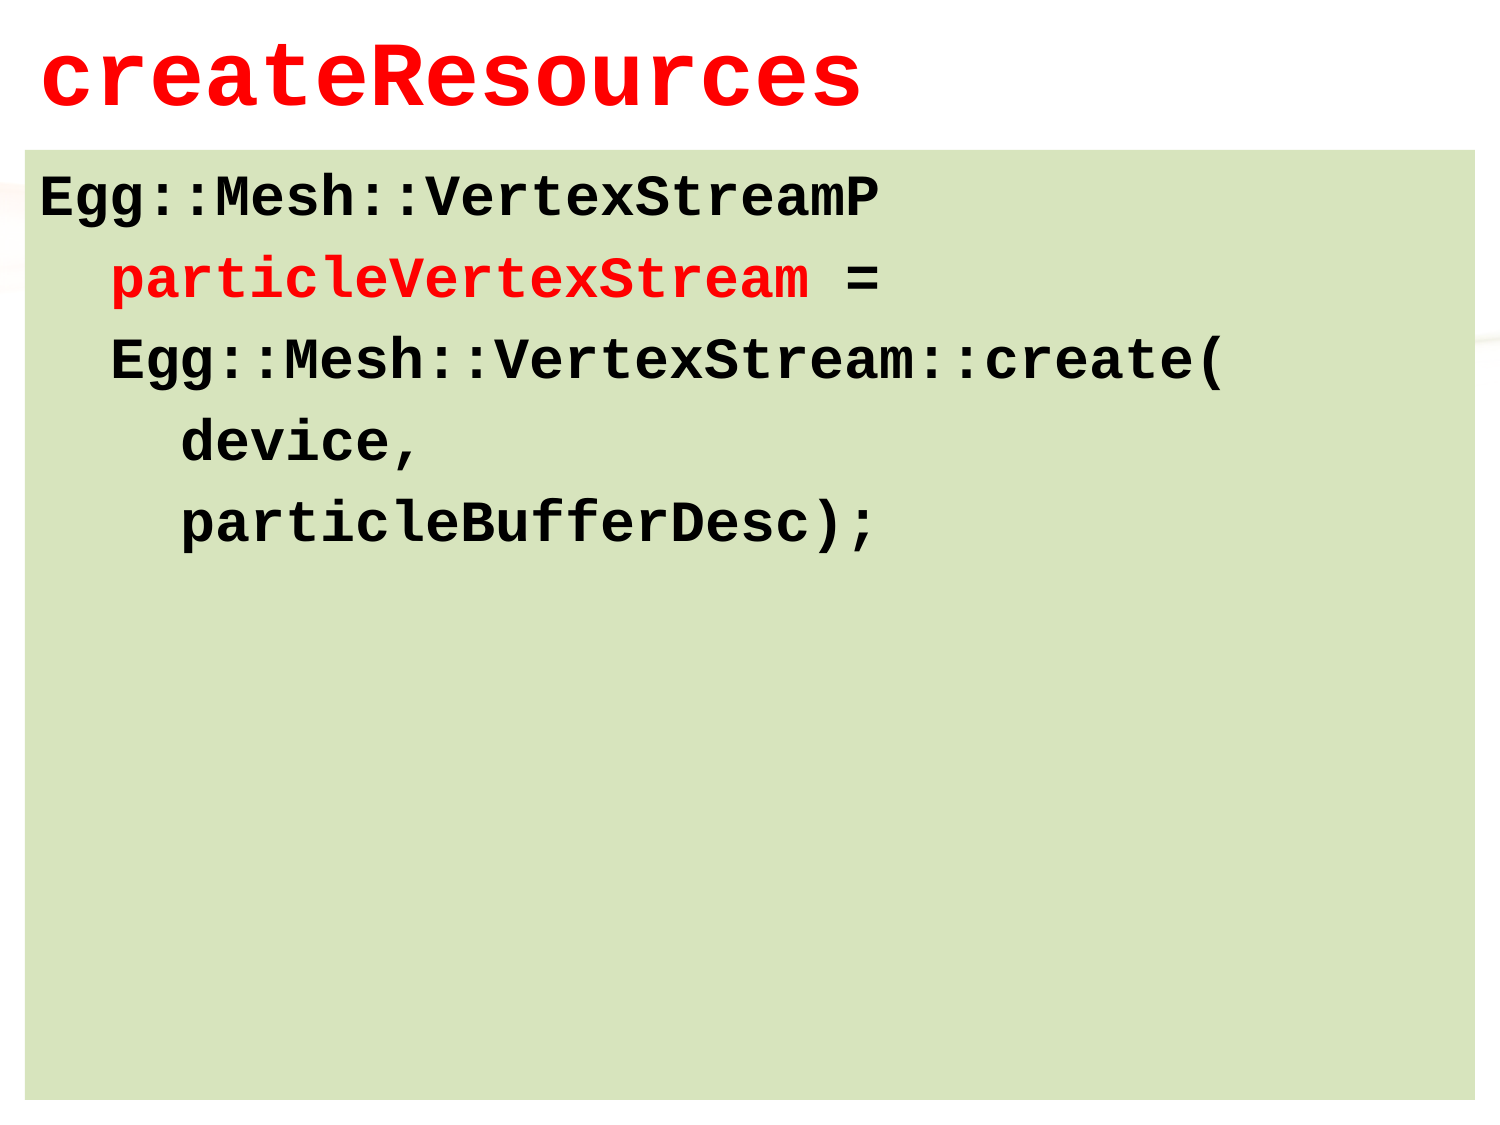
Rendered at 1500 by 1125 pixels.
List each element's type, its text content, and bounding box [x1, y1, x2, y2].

list Egg::Mesh::VertexStreamP particleVertexStream = Egg::Mesh::VertexStream::create( device, particleBufferDesc); [24, 149, 1475, 1100]
title createResources [24, 12, 1275, 125]
